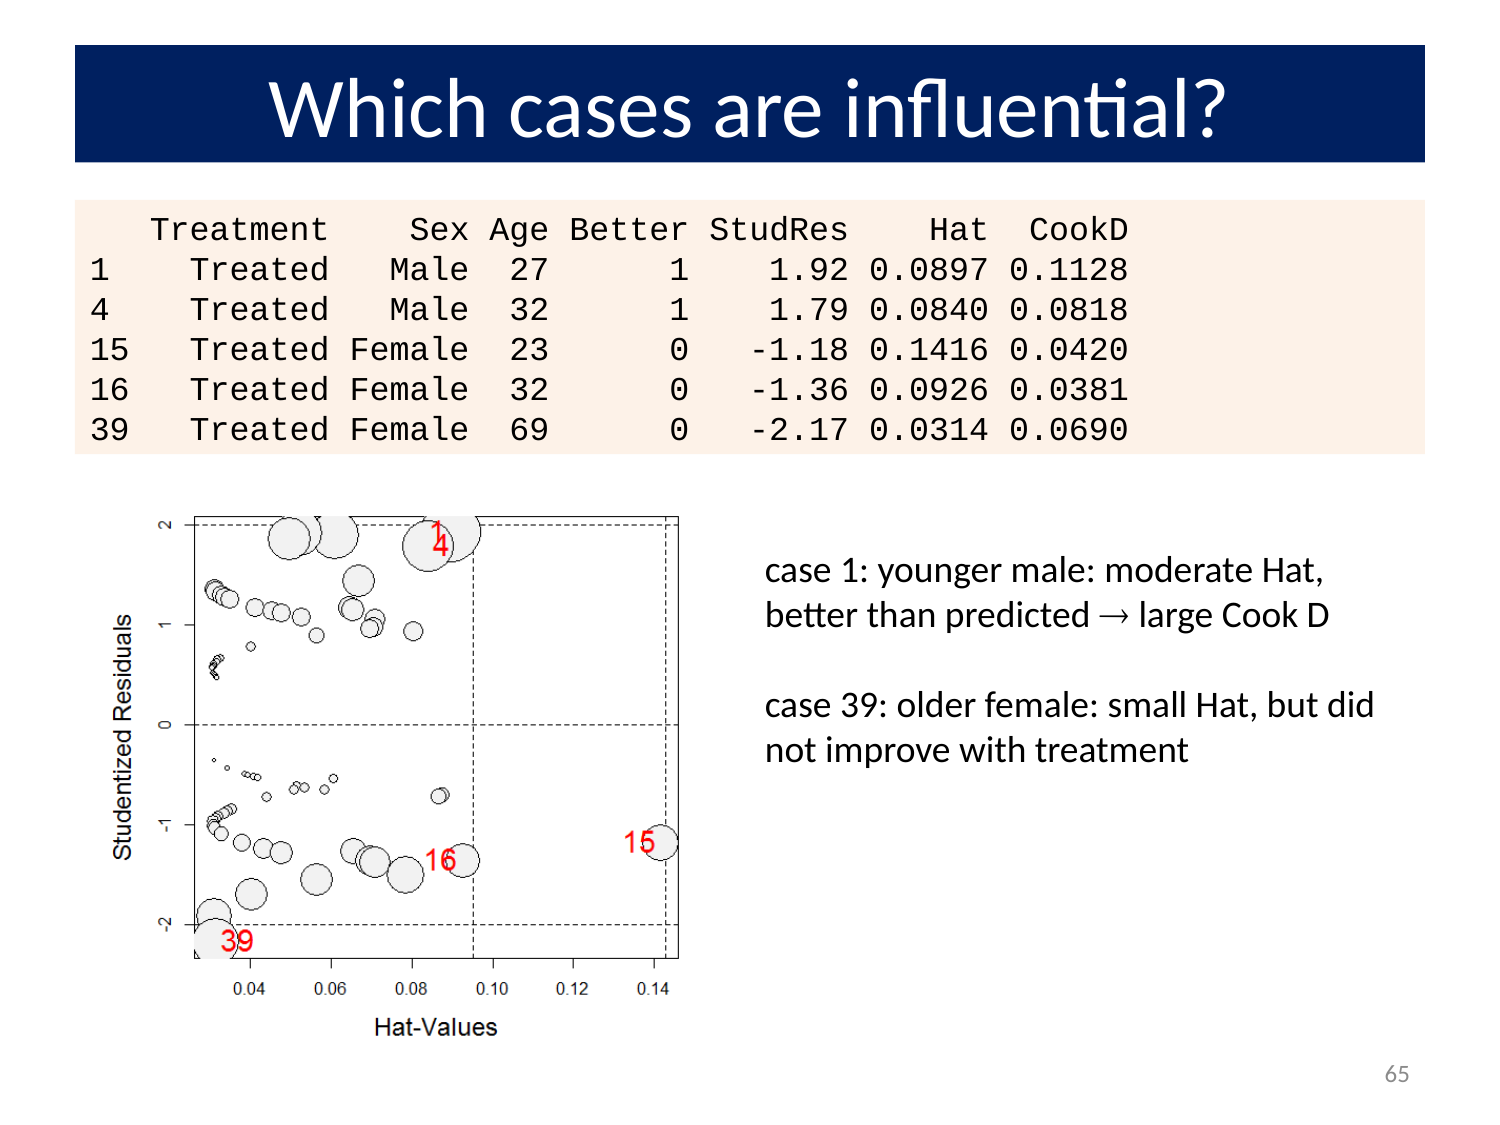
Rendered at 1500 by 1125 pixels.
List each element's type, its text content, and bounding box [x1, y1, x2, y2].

slide_number 65 [1074, 1042, 1425, 1103]
text_box case 1: younger male: moderate Hat, better than predicted  large Cook D case 39: older female: small Hat, but did not improve with treatment [749, 537, 1413, 778]
title Which cases are influential? [75, 45, 1425, 163]
picture [112, 494, 701, 1041]
text_box Treatment Sex Age Better StudRes Hat CookD 1 Treated Male 27 1 1.92 0.0897 0.1128 4 Treated Male 32 1 1.79 0.0840 0.0818 15 Treated Female 23 0 -1.18 0.1416 0.0420 16 Treated Female 32 0 -1.36 0.0926 0.0381 39 Treated Female 69 0 -2.17 0.0314 0.0690 [74, 199, 1425, 455]
